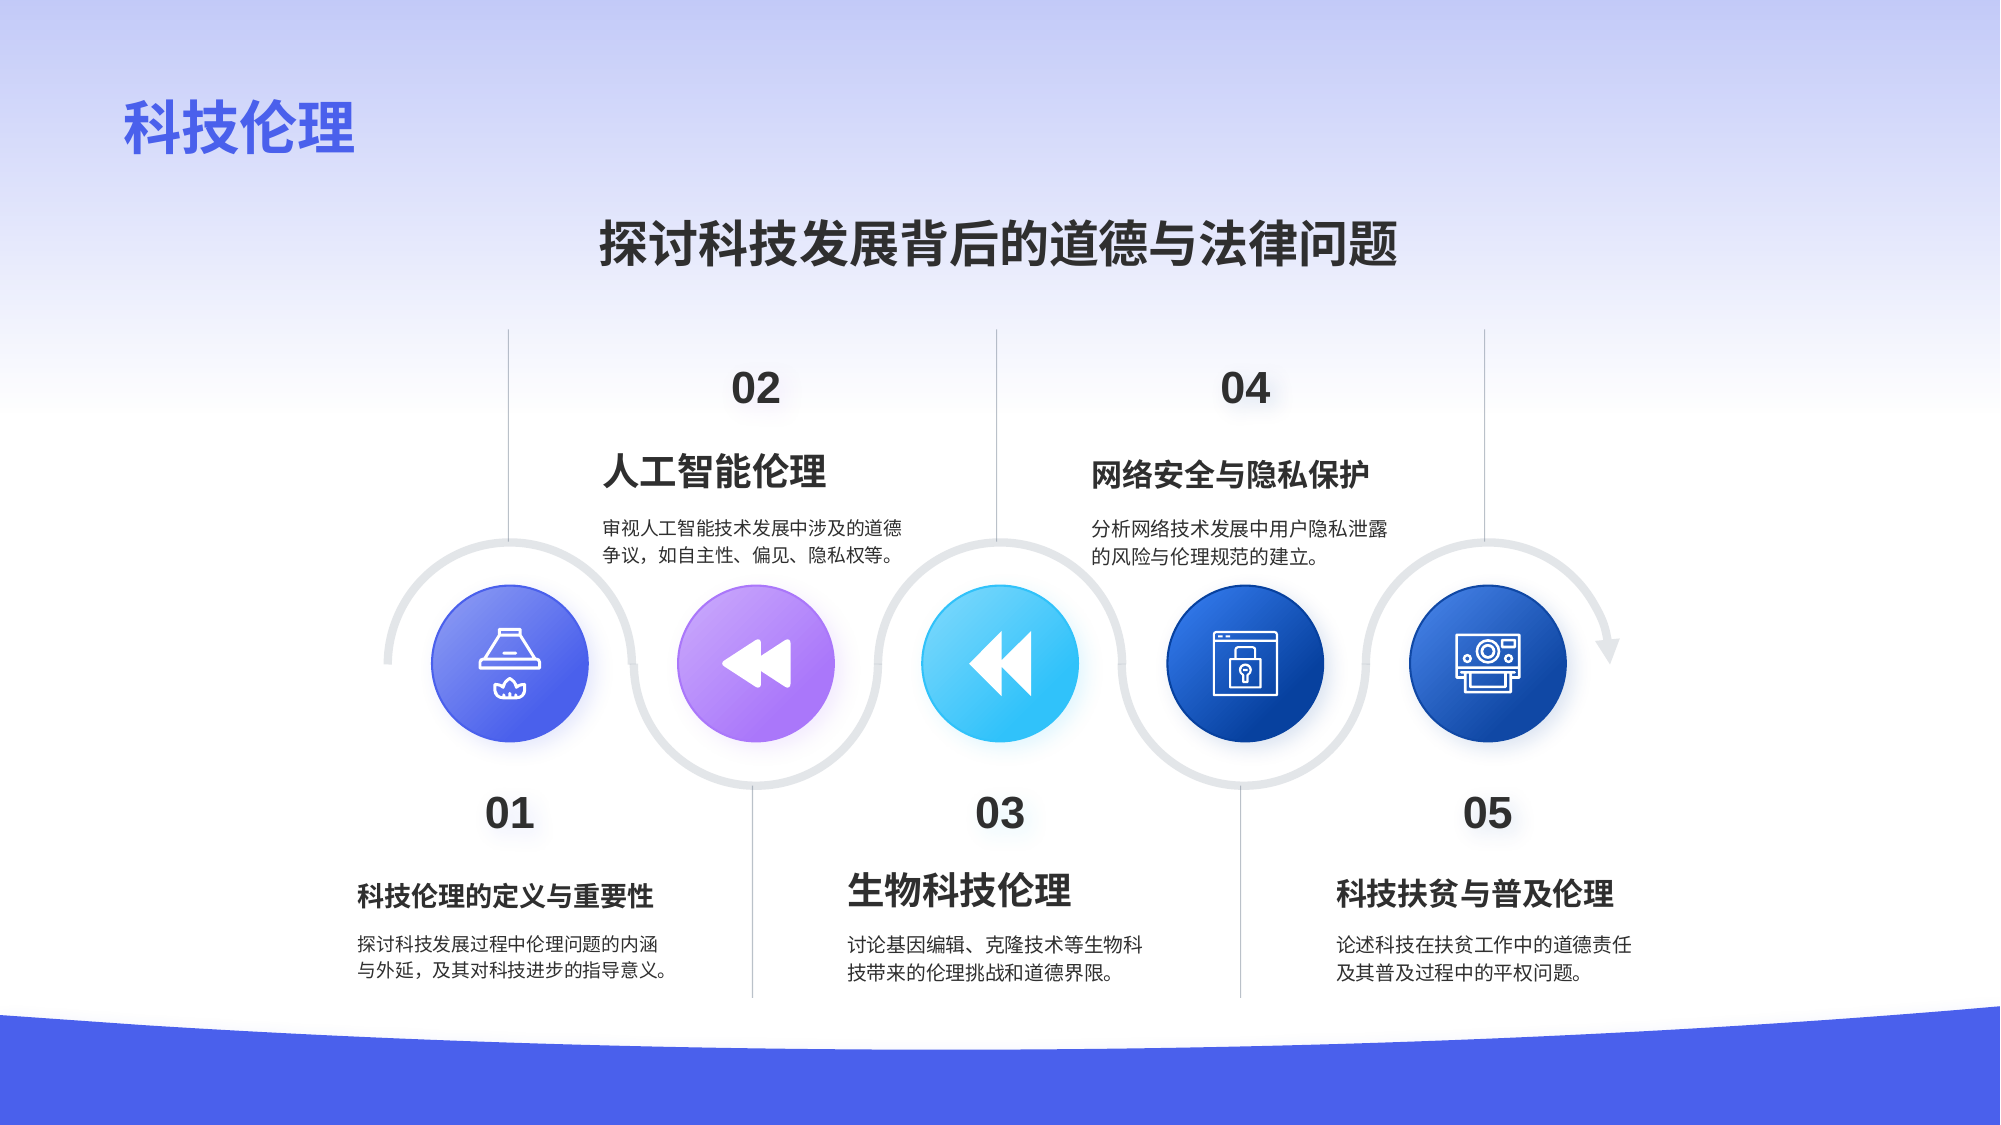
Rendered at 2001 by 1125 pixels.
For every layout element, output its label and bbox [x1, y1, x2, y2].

text_box [0, 0, 2000, 1125]
